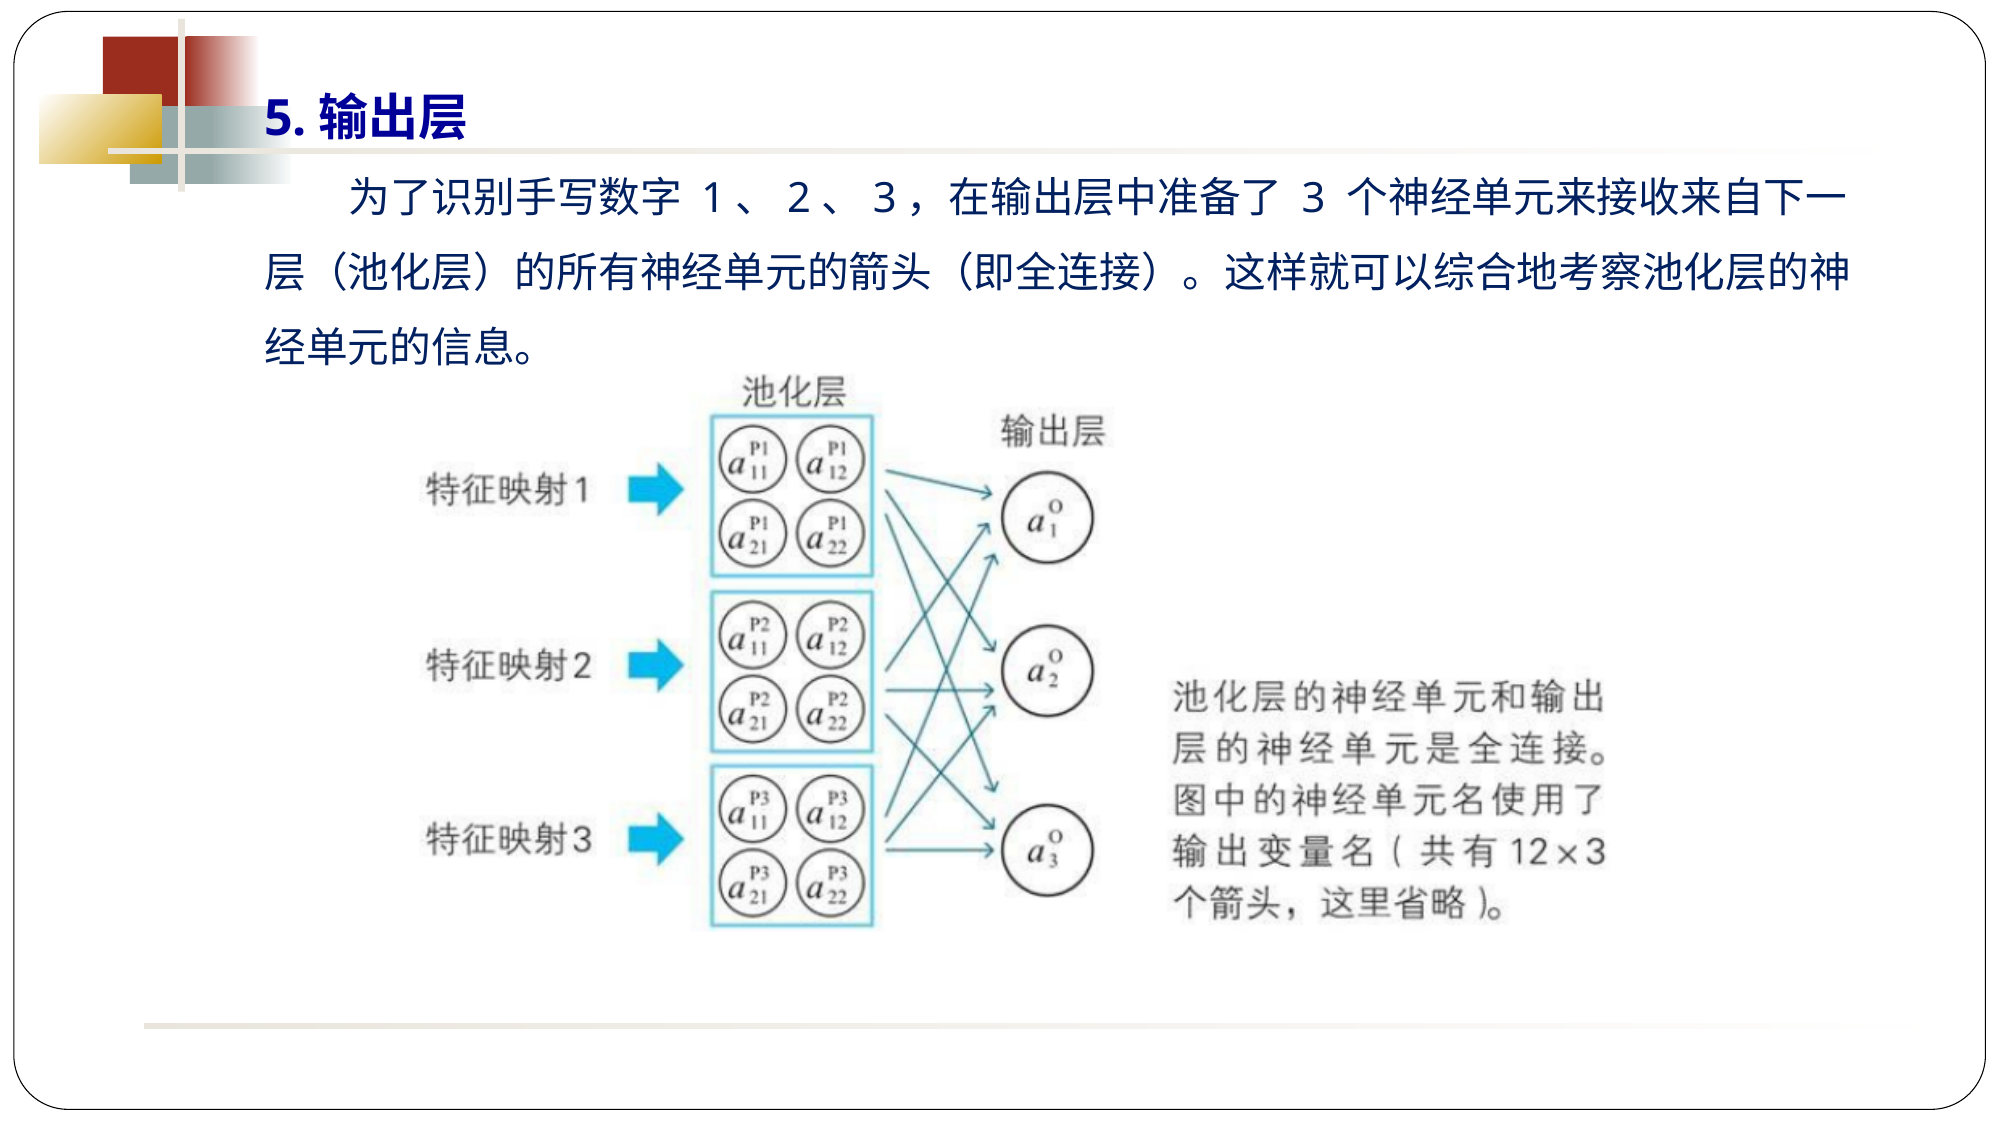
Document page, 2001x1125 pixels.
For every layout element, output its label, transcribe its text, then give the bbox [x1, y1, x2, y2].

text_box [0, 18, 249, 109]
picture [418, 373, 1614, 956]
text_box 5.输出层 为了识别手写数字 1、2、3，在输出层中准备了 3 个神经单元来接收来自下一层（池化层）的所有神经单元的箭头（即全连接）。这样就可以综合地考察池化层的神经单元的信息。 [249, 18, 1874, 454]
